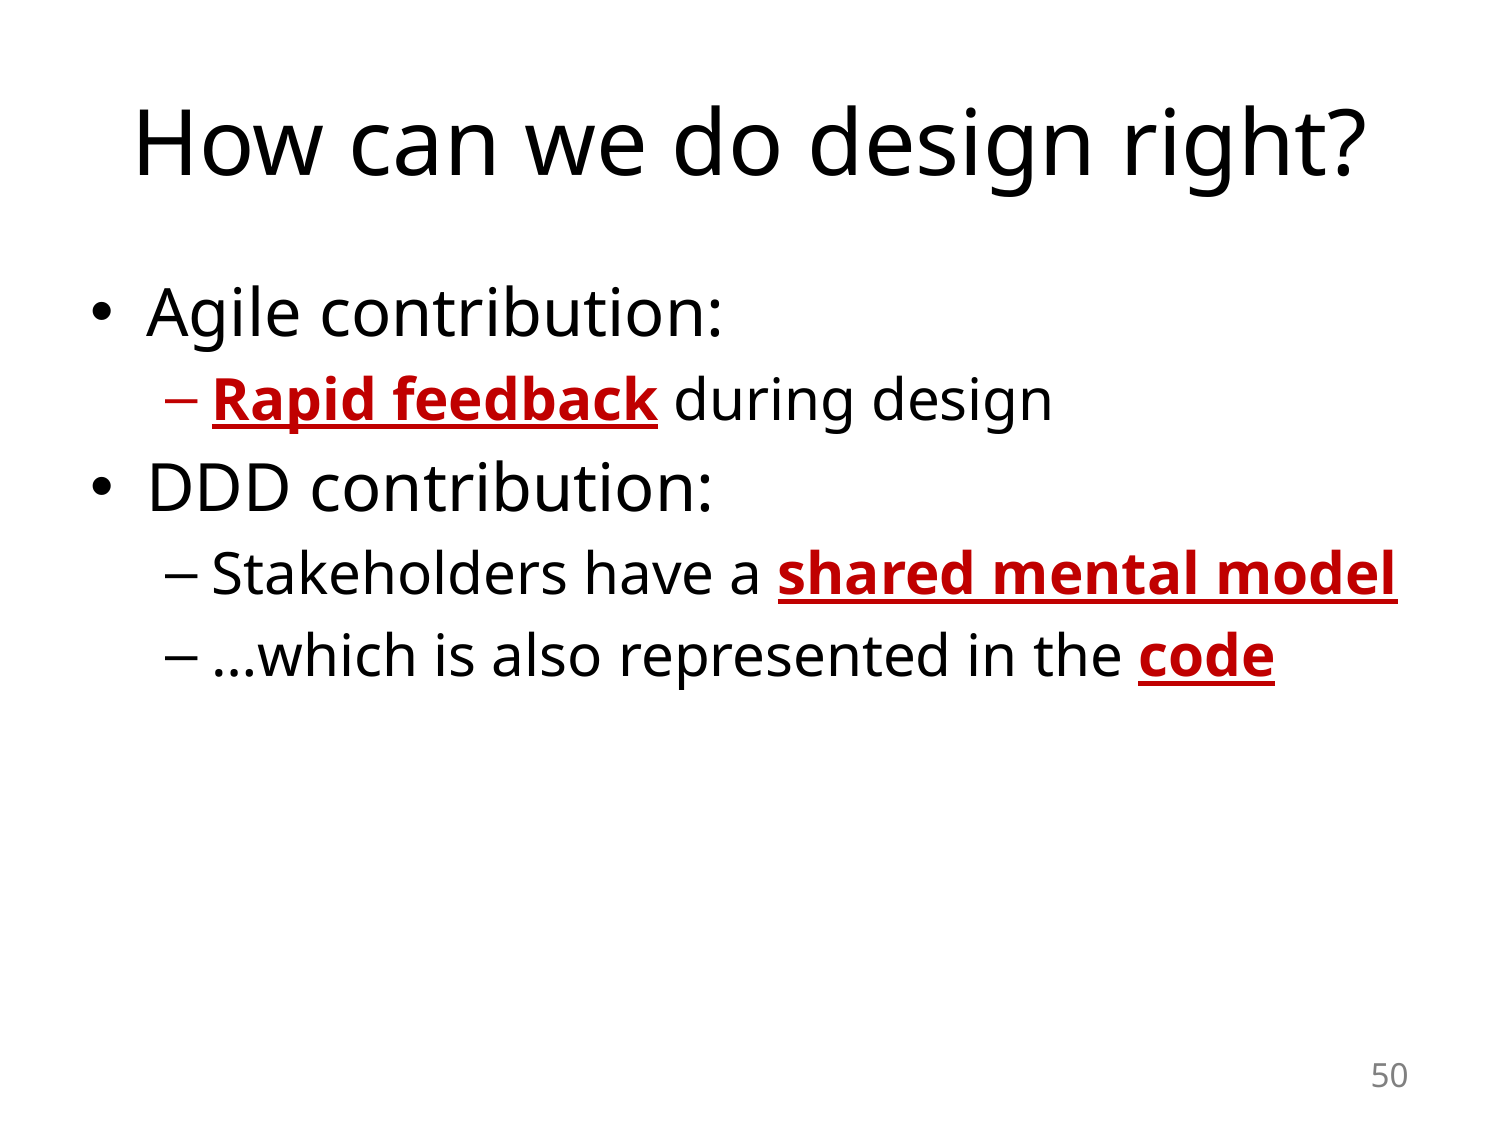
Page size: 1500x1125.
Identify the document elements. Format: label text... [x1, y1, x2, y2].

title How can we do design right? [75, 45, 1425, 233]
list Agile contribution: Rapid feedback during design DDD contribution: Stakeholders have a shared mental model …which is also represented in the code [75, 262, 1425, 1005]
